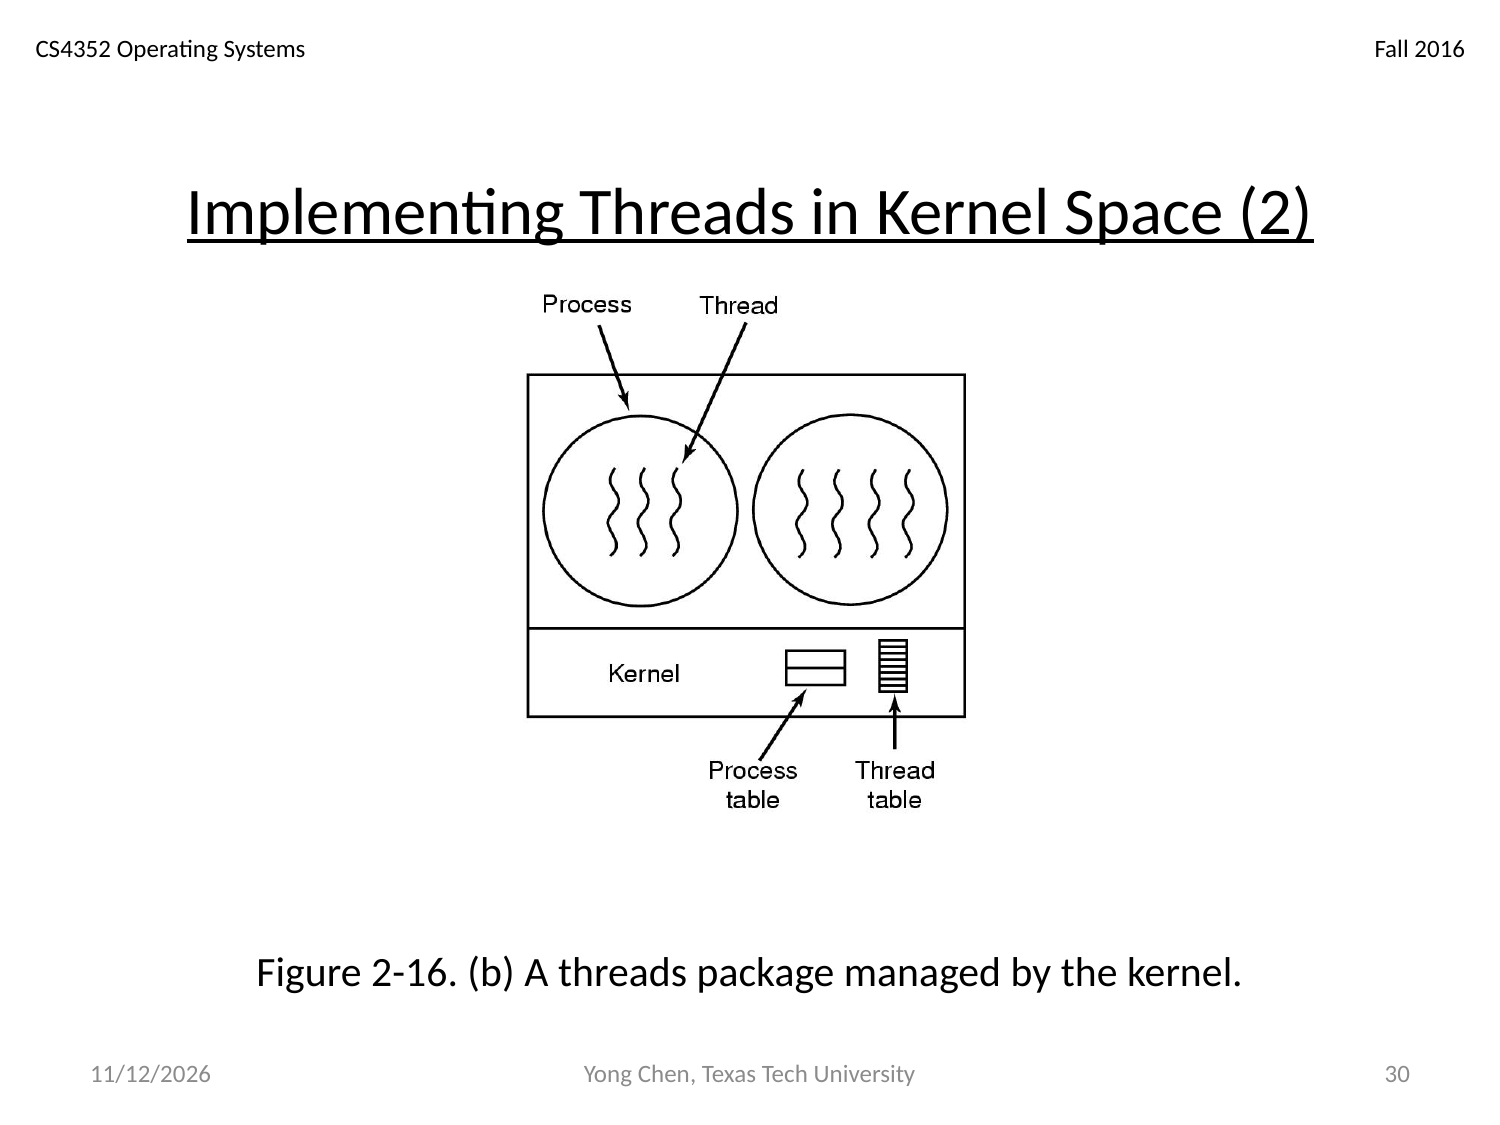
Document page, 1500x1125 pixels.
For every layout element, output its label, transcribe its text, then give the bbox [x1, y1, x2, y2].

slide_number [75, 1075, 425, 1103]
footer Yong Chen, Texas Tech University [512, 1075, 988, 1103]
slide_number 30 [1074, 1075, 1425, 1103]
picture [471, 282, 971, 820]
text_box Figure 2-16. (b) A threads package managed by the kernel. [0, 937, 1500, 1075]
title Implementing Threads in Kernel Space (2) [75, 160, 1425, 263]
